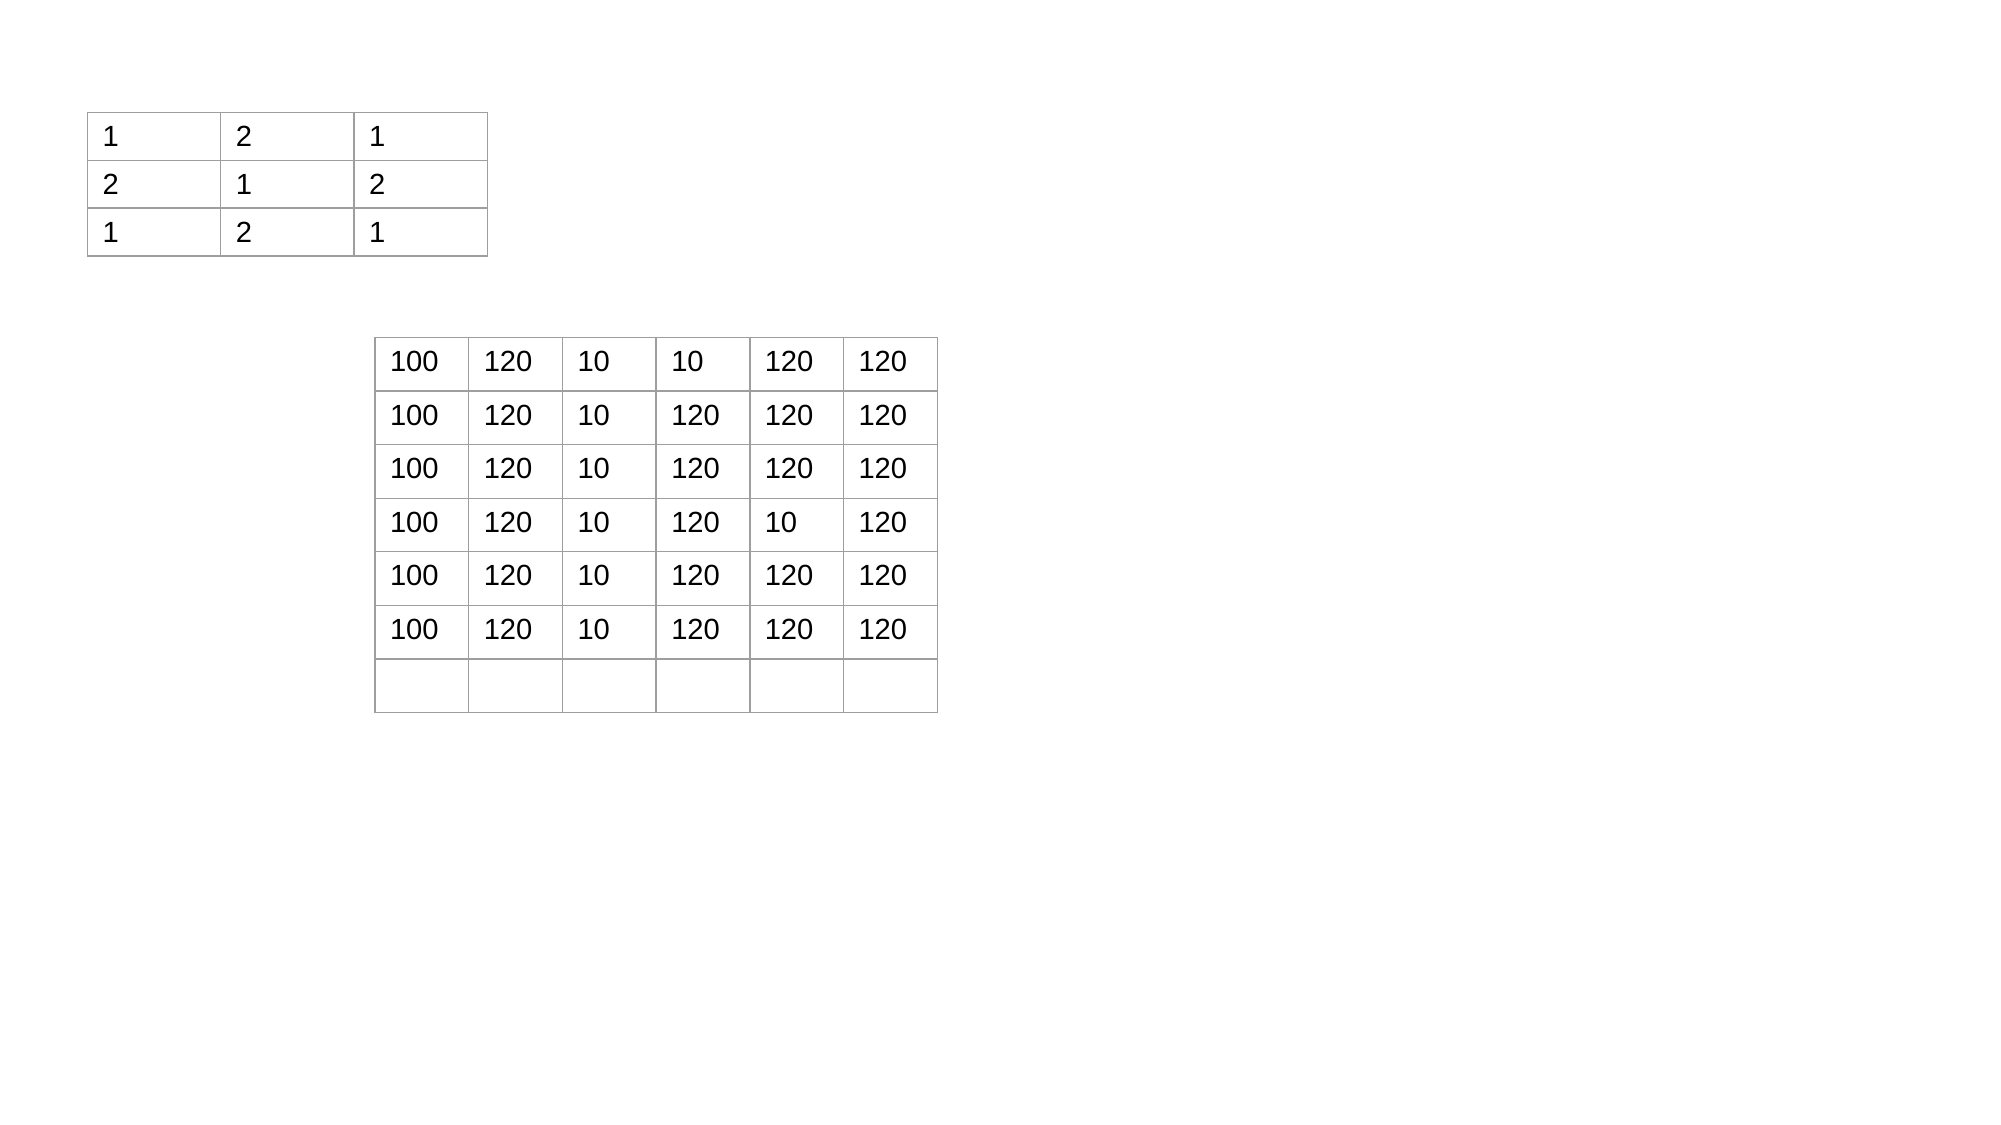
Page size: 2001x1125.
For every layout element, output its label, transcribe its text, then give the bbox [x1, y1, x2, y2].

table_cell [657, 660, 749, 712]
table_cell 1 [88, 209, 220, 255]
table_cell 120 [751, 445, 843, 498]
table_cell 100 [376, 499, 468, 551]
table_cell 10 [563, 445, 655, 498]
table_cell 120 [657, 552, 749, 605]
table_cell 120 [469, 606, 562, 658]
table_cell [844, 660, 937, 712]
table_cell [563, 660, 655, 712]
table_cell 120 [657, 606, 749, 658]
table_cell 1 [221, 161, 353, 207]
table_cell [751, 660, 843, 712]
table_header 120 [751, 338, 843, 390]
table_header 1 [88, 113, 220, 160]
table_cell 10 [563, 552, 655, 605]
table_cell 120 [751, 552, 843, 605]
table_cell 120 [844, 606, 937, 658]
table_cell [376, 660, 468, 712]
table_cell 2 [355, 161, 487, 207]
table_cell 10 [751, 499, 843, 551]
table_header 10 [657, 338, 749, 390]
table_cell 120 [469, 552, 562, 605]
table_cell 120 [751, 606, 843, 658]
table_cell 10 [563, 606, 655, 658]
table_cell 120 [844, 392, 937, 444]
table_cell 2 [88, 161, 220, 207]
table_header 10 [563, 338, 655, 390]
table_cell 1 [355, 209, 487, 255]
table_cell 120 [844, 445, 937, 498]
table_cell 100 [376, 445, 468, 498]
table_cell 120 [469, 445, 562, 498]
table_cell 120 [657, 499, 749, 551]
table_cell 10 [563, 392, 655, 444]
table_cell 100 [376, 606, 468, 658]
table_cell 2 [221, 209, 353, 255]
table_header 120 [469, 338, 562, 390]
table_cell 120 [657, 392, 749, 444]
table_header 2 [221, 113, 353, 160]
table_header 100 [376, 338, 468, 390]
table_cell 120 [469, 392, 562, 444]
table_cell 10 [563, 499, 655, 551]
table_cell 100 [376, 392, 468, 444]
table_cell 120 [657, 445, 749, 498]
table_cell [469, 660, 562, 712]
table_cell 100 [376, 552, 468, 605]
table_header 120 [844, 338, 937, 390]
table_header 1 [355, 113, 487, 160]
table_cell 120 [844, 499, 937, 551]
table_cell 120 [751, 392, 843, 444]
table_cell 120 [844, 552, 937, 605]
table_cell 120 [469, 499, 562, 551]
